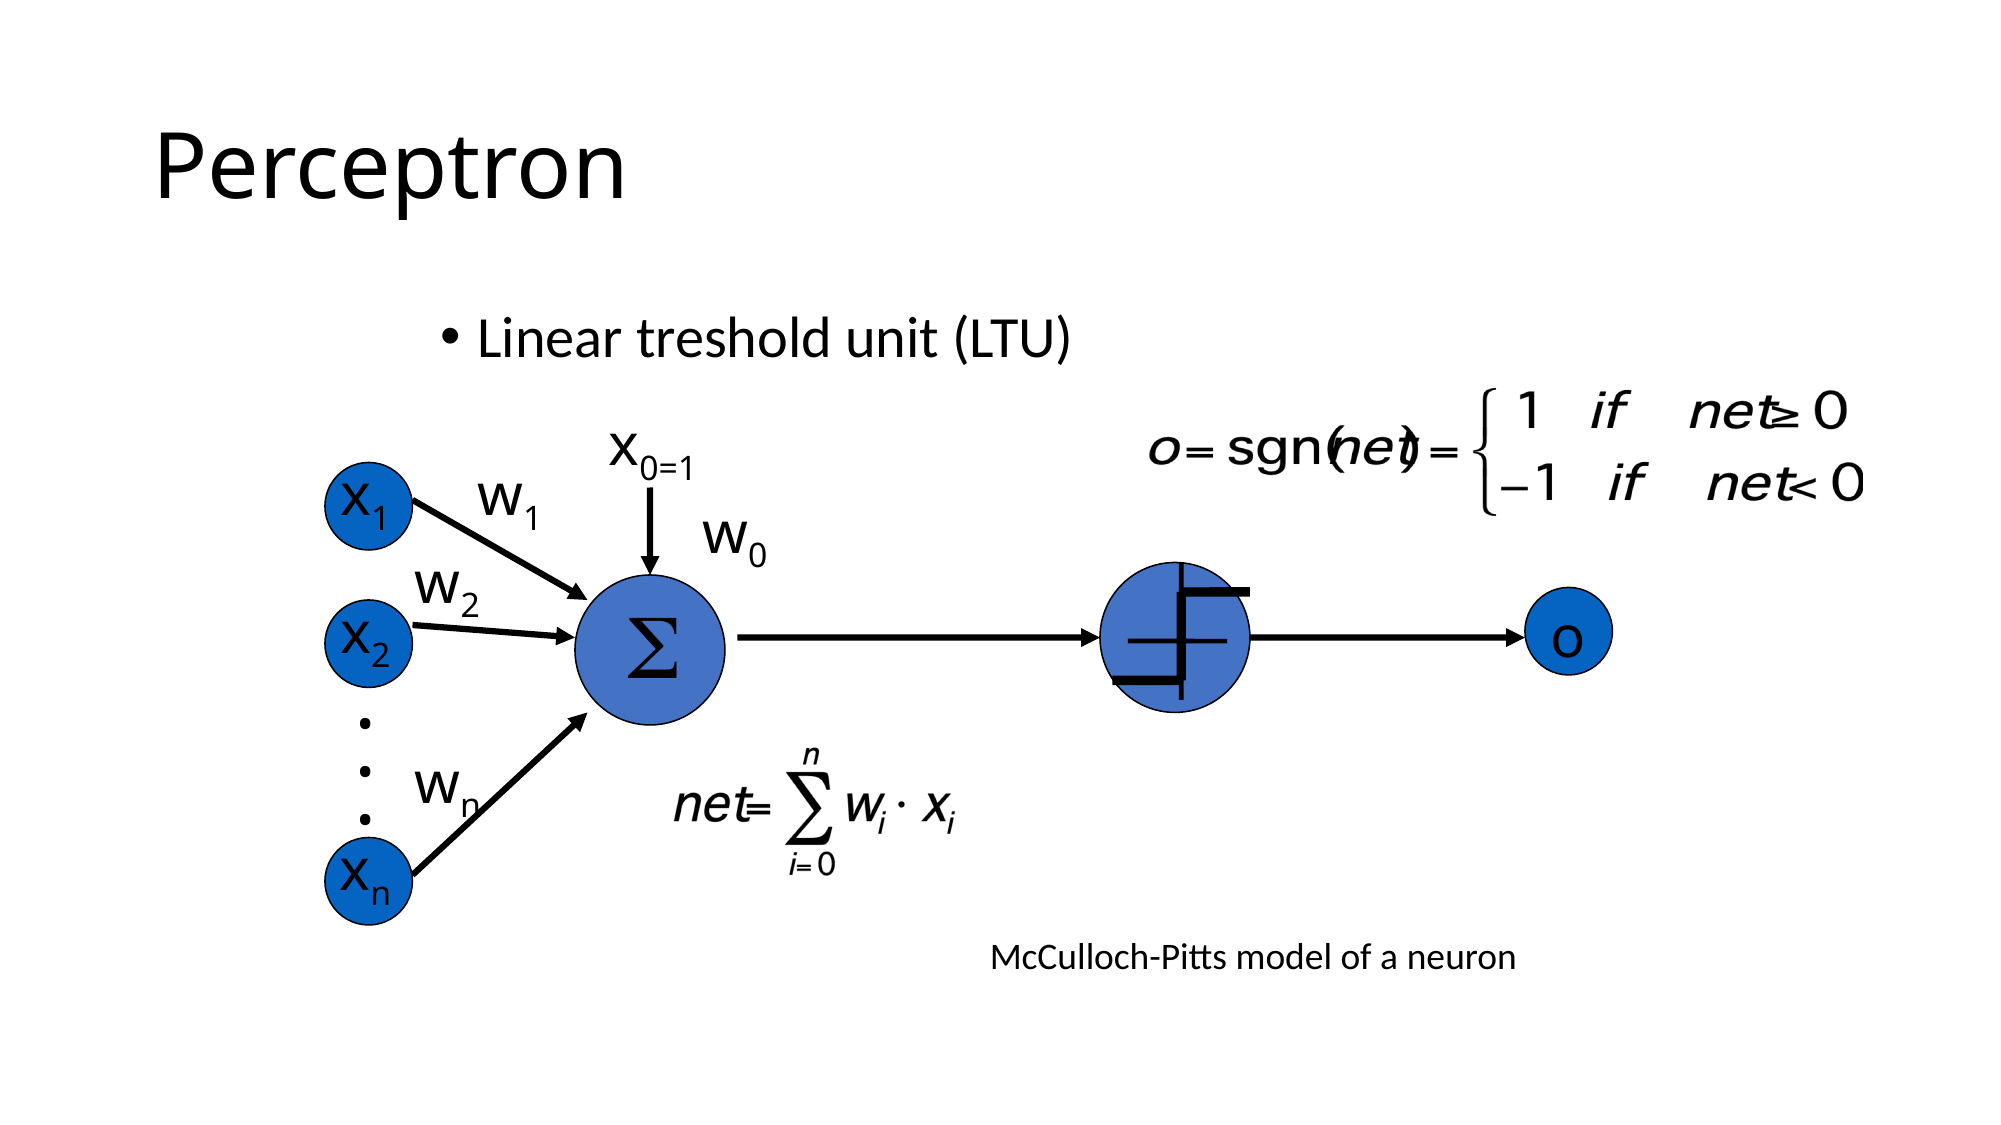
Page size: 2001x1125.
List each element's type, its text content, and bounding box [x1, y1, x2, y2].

text_box [1099, 596, 1112, 679]
text_box . . . [339, 688, 392, 824]
text_box [1133, 700, 1217, 713]
text_box [496, 712, 588, 798]
text_box [625, 574, 675, 579]
text_box  [612, 579, 697, 704]
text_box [324, 824, 413, 925]
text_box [1112, 562, 1250, 700]
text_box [324, 449, 413, 550]
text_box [1137, 384, 1863, 521]
text_box x0=1 [593, 399, 713, 495]
text_box w0 [687, 487, 783, 582]
text_box McCulloch-Pitts model of a neuron [975, 924, 1600, 985]
text_box [574, 585, 725, 725]
text_box w2 [400, 537, 495, 632]
text_box wn [399, 737, 496, 832]
text_box [1250, 631, 1524, 644]
text_box [495, 630, 575, 643]
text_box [1524, 587, 1613, 675]
list Linear treshold unit (LTU) [425, 299, 1700, 975]
text_box [737, 631, 1100, 644]
text_box w1 [462, 450, 558, 545]
title Perceptron [137, 59, 1863, 278]
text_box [662, 737, 963, 880]
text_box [324, 587, 413, 688]
text_box [643, 487, 657, 575]
text_box [495, 547, 588, 601]
